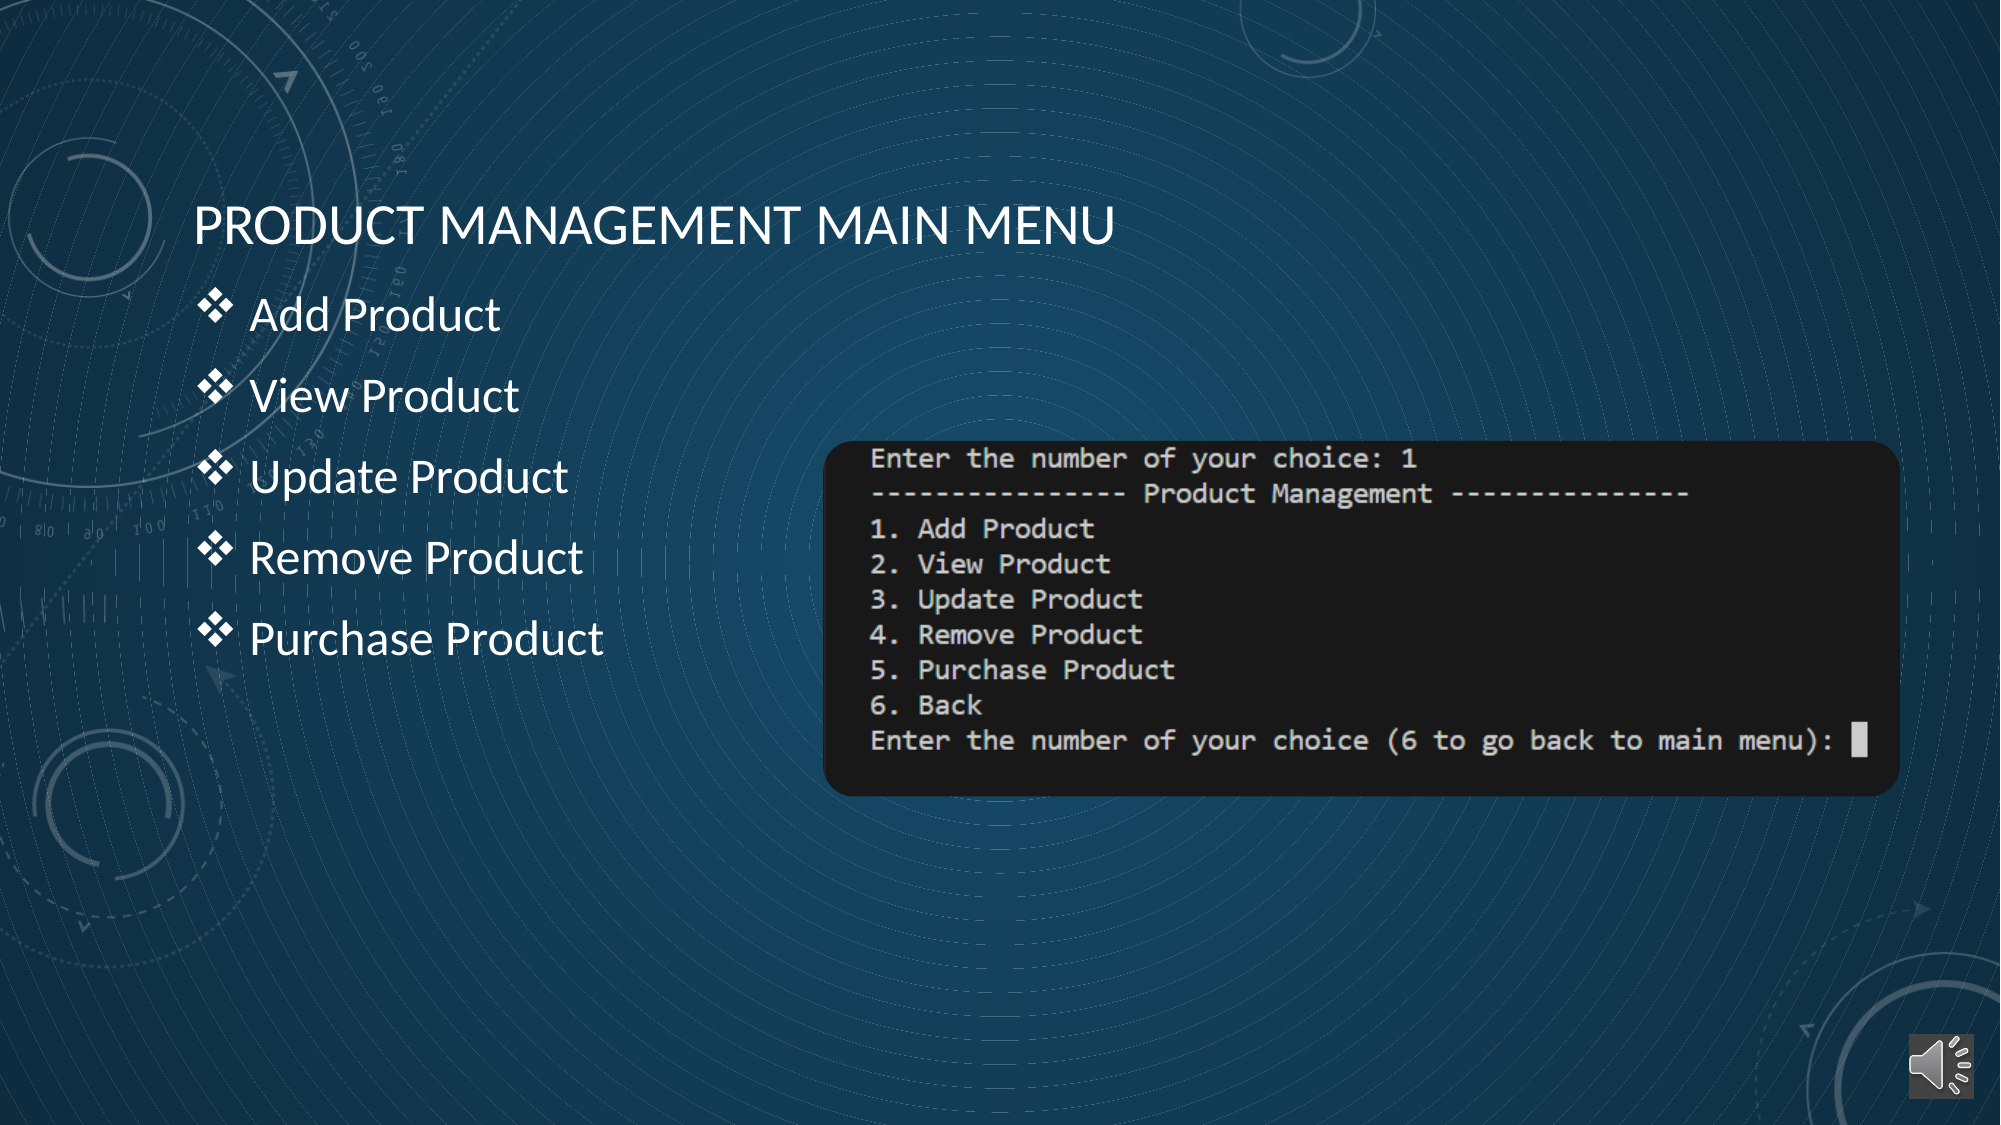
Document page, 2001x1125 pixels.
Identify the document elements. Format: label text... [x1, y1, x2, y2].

picture [0, 0, 2000, 1125]
list Add Product View Product Update Product Remove Product Purchase Product [178, 274, 1263, 619]
title Product Management Main Menu [178, 163, 1202, 274]
